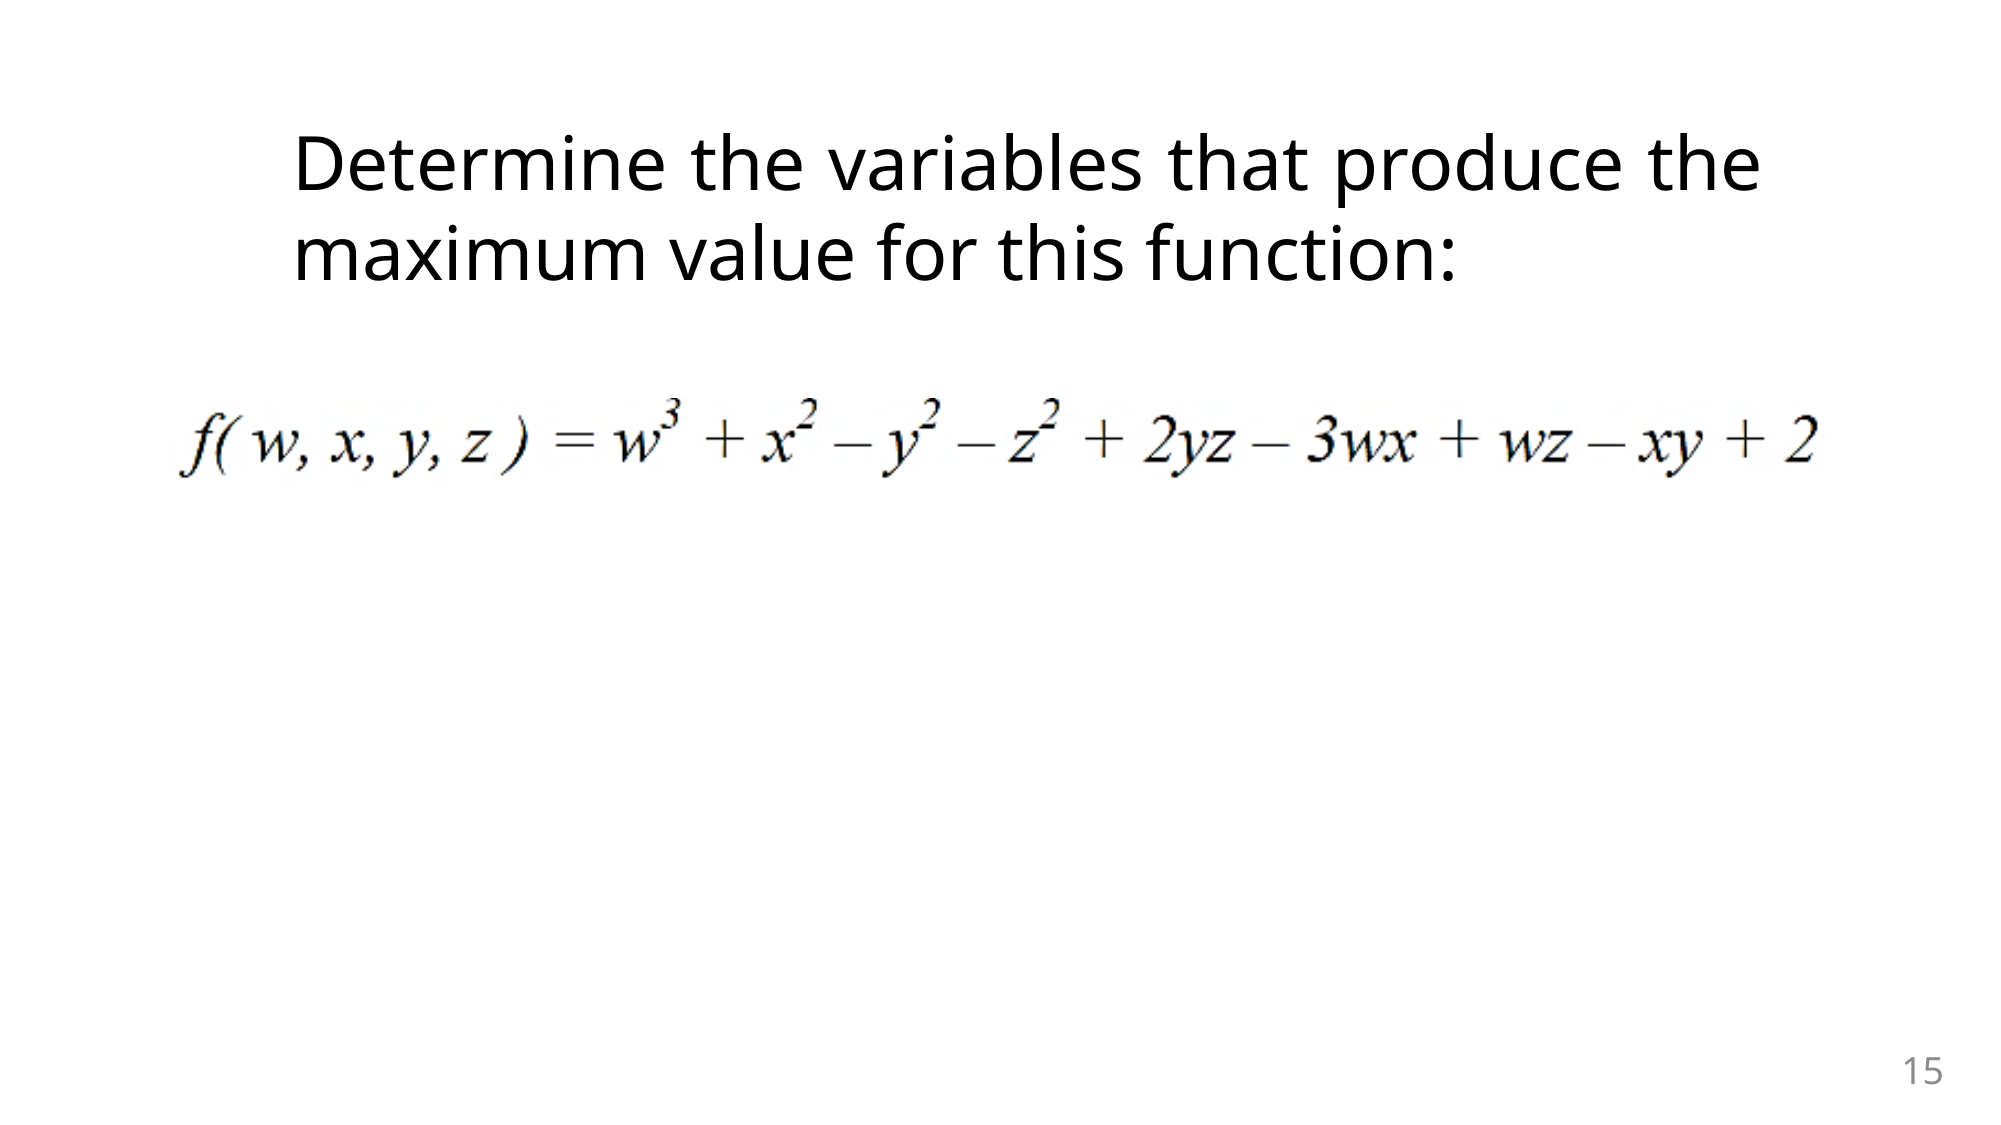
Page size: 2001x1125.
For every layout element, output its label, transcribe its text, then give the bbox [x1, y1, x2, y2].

text_box Determine the variables that produce the maximum value for this function: [277, 107, 1779, 303]
picture [169, 398, 1831, 487]
slide_number 15 [1836, 1042, 1960, 1103]
